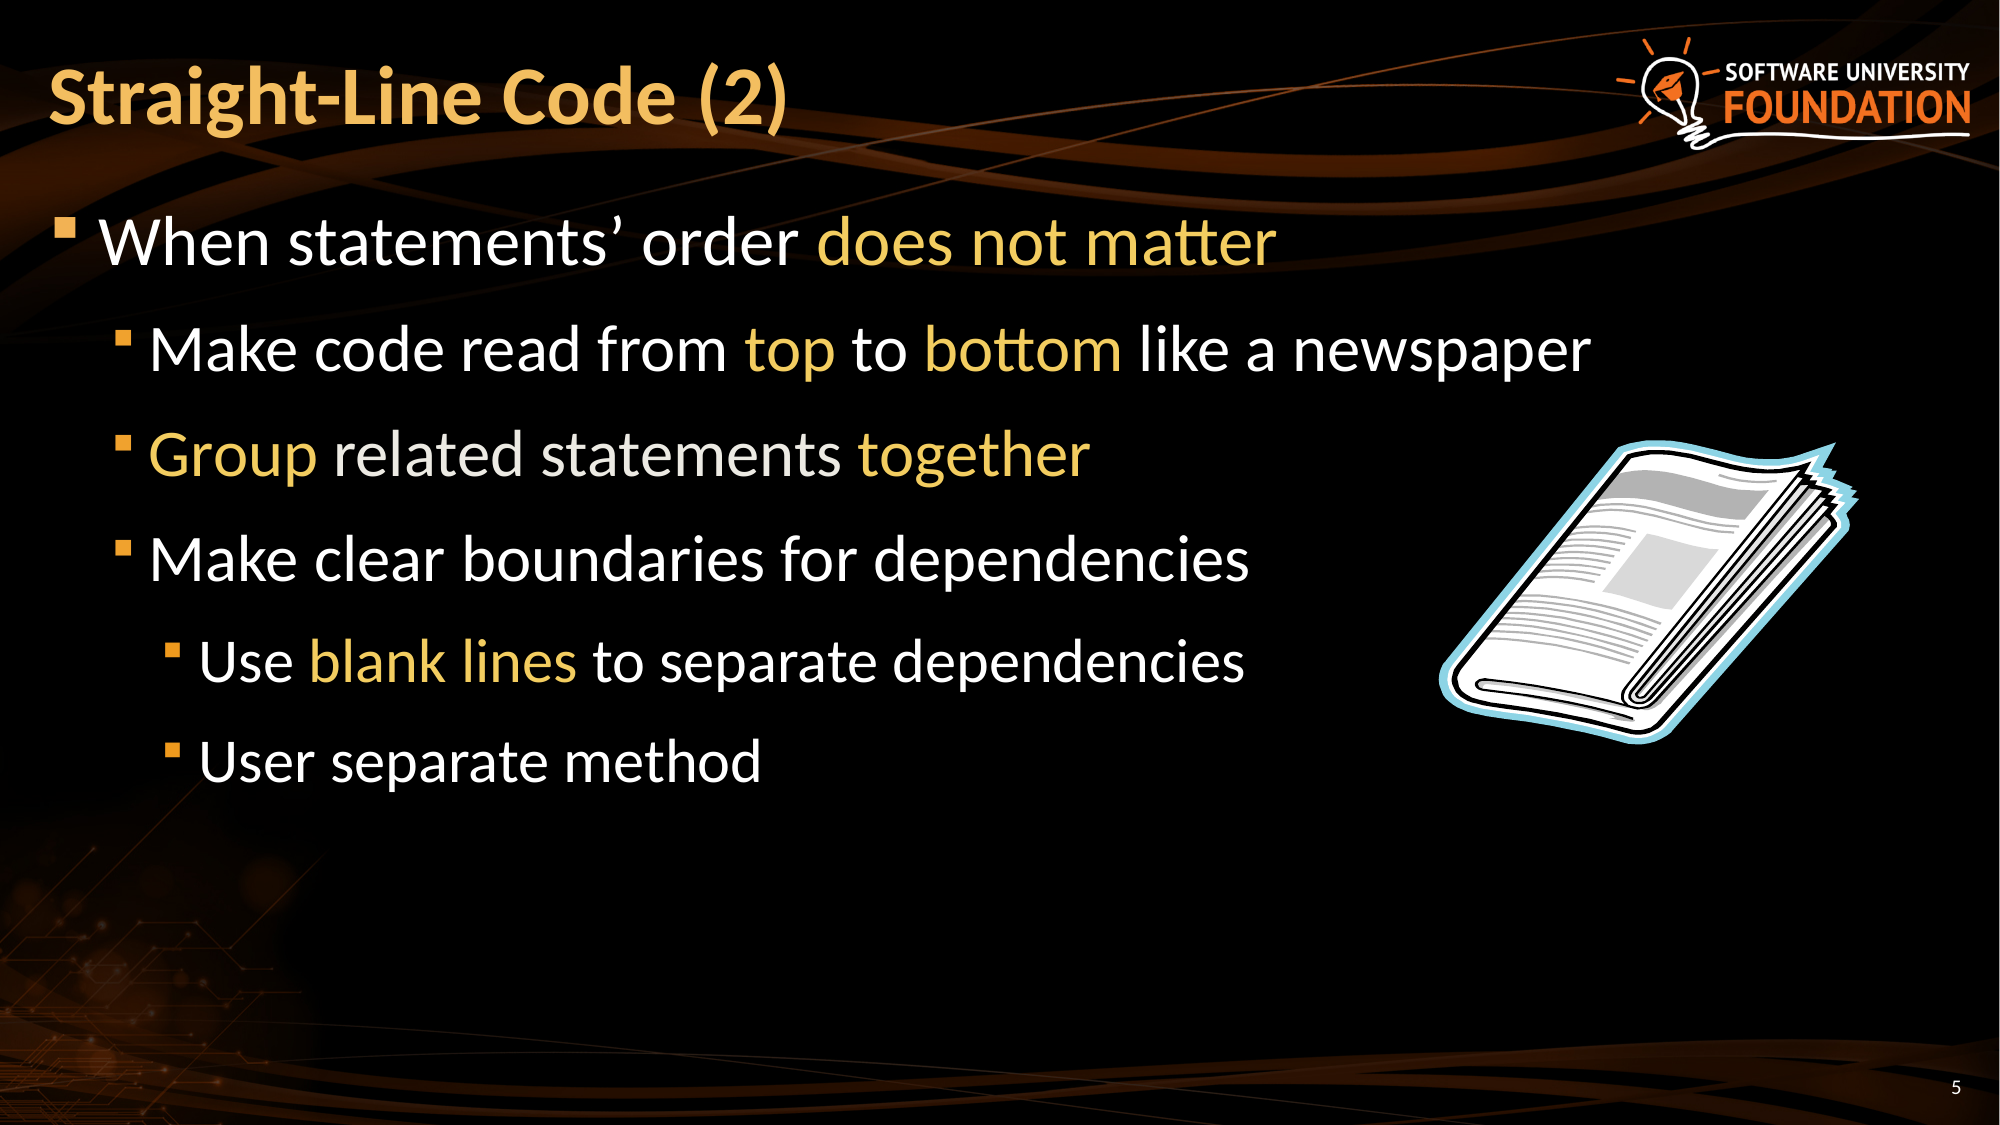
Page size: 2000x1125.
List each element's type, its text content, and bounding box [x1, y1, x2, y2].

title Straight-Line Code (2) [30, 6, 1602, 189]
list When statements’ order does not matter Make code read from top to bottom like a newspaper Group related statements together Make clear boundaries for dependencies Use blank lines to separate dependencies User separate method [31, 188, 1968, 1103]
picture [0, 0, 2000, 1125]
